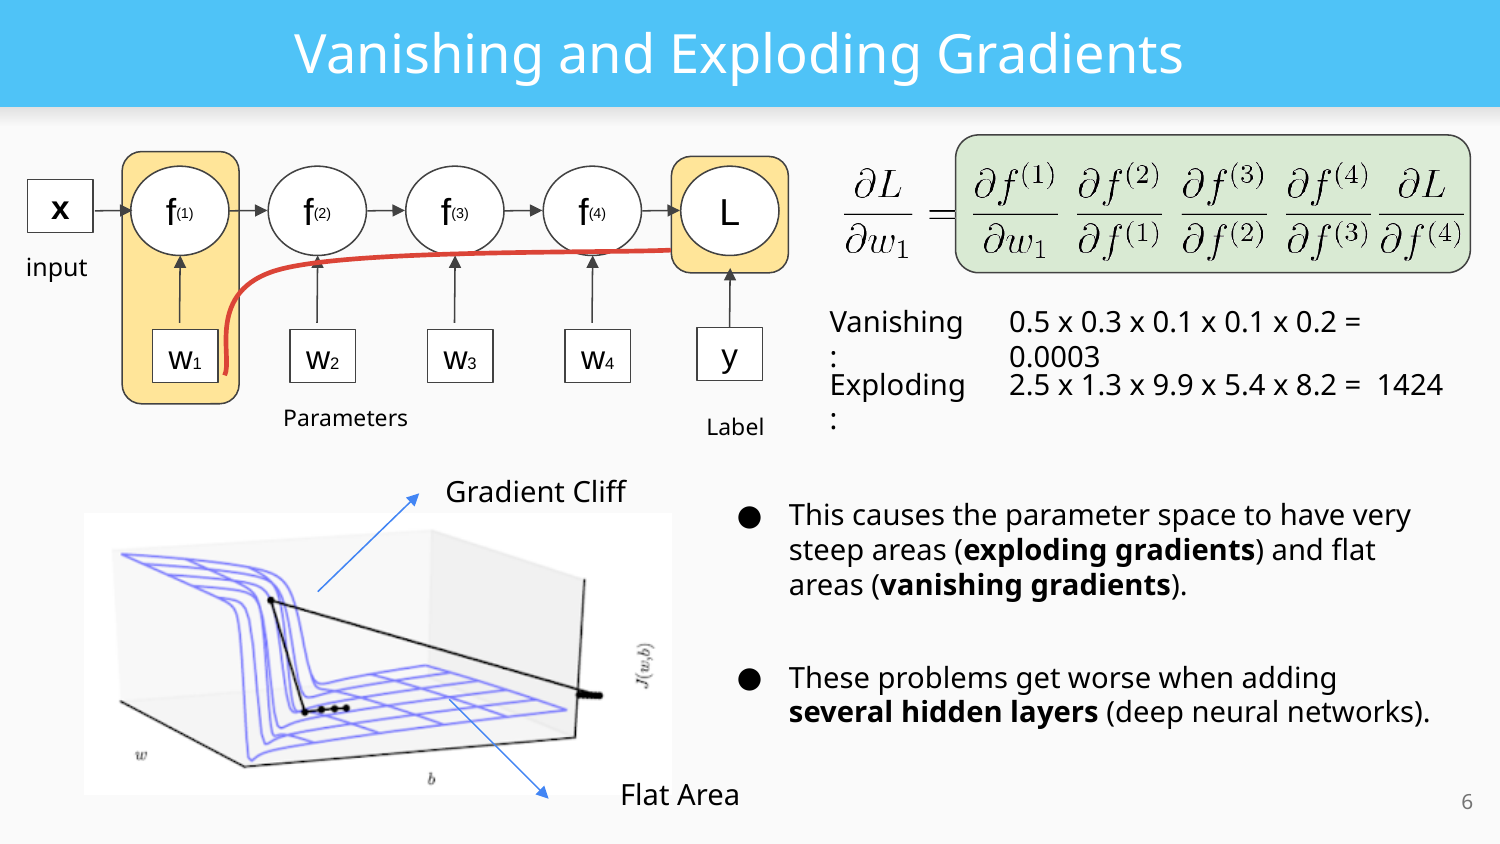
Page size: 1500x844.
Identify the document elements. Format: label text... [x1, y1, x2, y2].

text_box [449, 699, 549, 799]
text_box 2.5 x 1.3 x 9.9 x 5.4 x 8.2 = 1424 [994, 350, 1480, 416]
picture [84, 513, 672, 795]
text_box Label [691, 398, 829, 454]
text_box [726, 327, 730, 337]
text_box [122, 151, 240, 209]
text_box x [27, 179, 93, 233]
text_box Vanishing: [814, 288, 984, 350]
text_box w4 [564, 329, 631, 383]
text_box 0.5 x 0.3 x 0.1 x 0.1 x 0.2 = 0.0003 [994, 288, 1480, 350]
text_box [122, 218, 240, 404]
text_box f(4) [543, 166, 642, 251]
text_box These problems get worse when adding several hidden layers (deep neural networks). [698, 643, 1464, 744]
text_box w2 [290, 339, 356, 383]
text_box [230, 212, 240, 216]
text_box Exploding: [814, 350, 984, 451]
text_box Parameters [268, 389, 431, 445]
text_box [317, 493, 420, 592]
picture [843, 161, 1465, 262]
text_box w1 [152, 329, 218, 383]
text_box y [697, 327, 763, 381]
text_box L [680, 166, 779, 256]
slide_number ‹#› [1398, 770, 1489, 835]
text_box Gradient Cliff [430, 458, 721, 524]
text_box This causes the parameter space to have very steep areas (exploding gradients) and flat areas (vanishing gradients). [698, 481, 1464, 617]
text_box f(3) [405, 166, 504, 254]
title Vanishing and Exploding Gradients [16, 2, 1464, 102]
text_box w3 [427, 329, 493, 383]
text_box [224, 250, 671, 376]
text_box Flat Area [605, 761, 895, 827]
text_box [955, 134, 1471, 260]
text_box f(2) [268, 166, 367, 256]
text_box [671, 156, 789, 273]
text_box input [10, 236, 128, 296]
text_box f(1) [130, 166, 229, 256]
